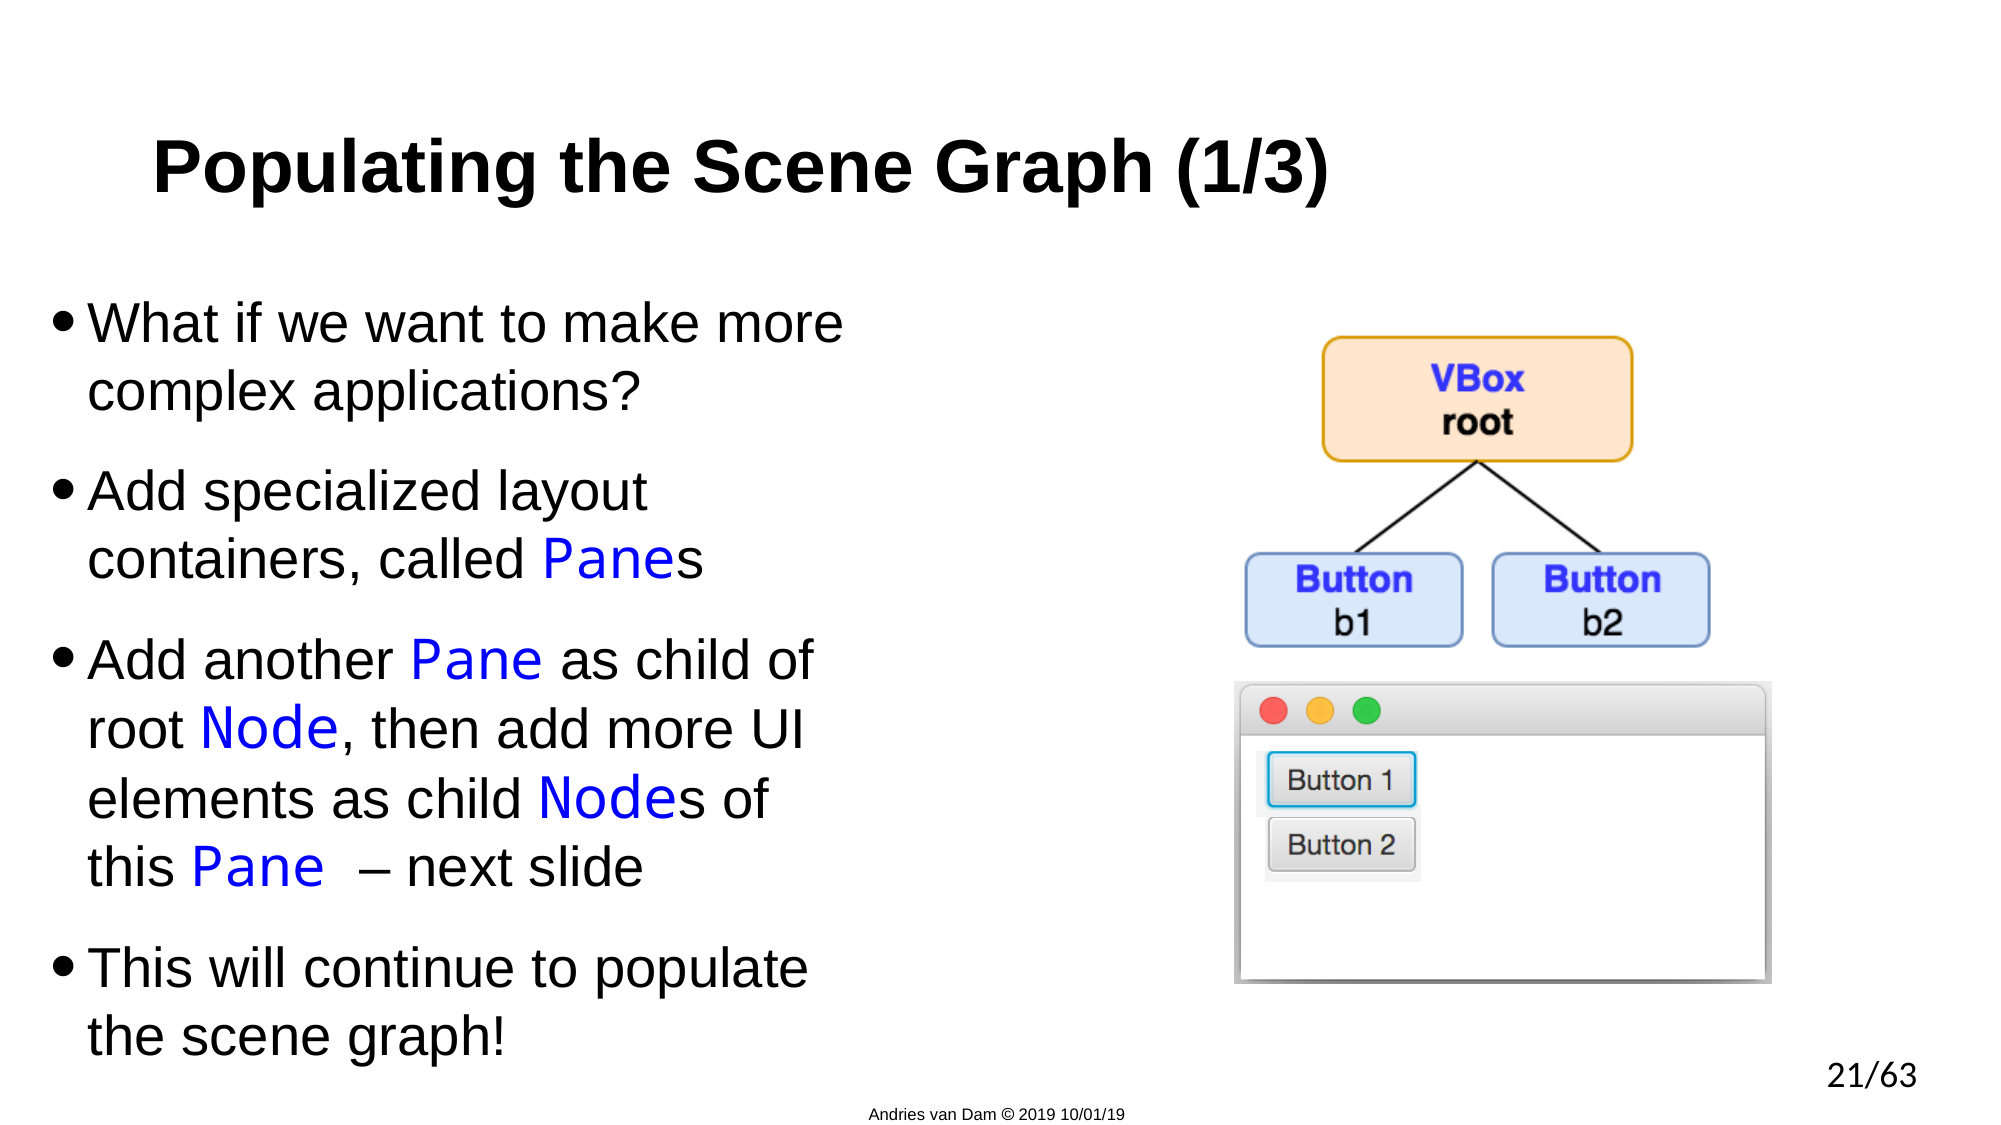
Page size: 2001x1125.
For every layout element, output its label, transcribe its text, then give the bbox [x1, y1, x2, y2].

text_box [1234, 681, 1772, 985]
list What if we want to make more complex applications? Add specialized layout containers, called Panes Add another Pane as child of root Node, then add more UI elements as child Nodes of this Pane – next slide This will continue to populate the scene graph! [34, 278, 865, 993]
title Populating the Scene Graph (1/3) [137, 59, 1863, 278]
picture [1211, 299, 1748, 682]
